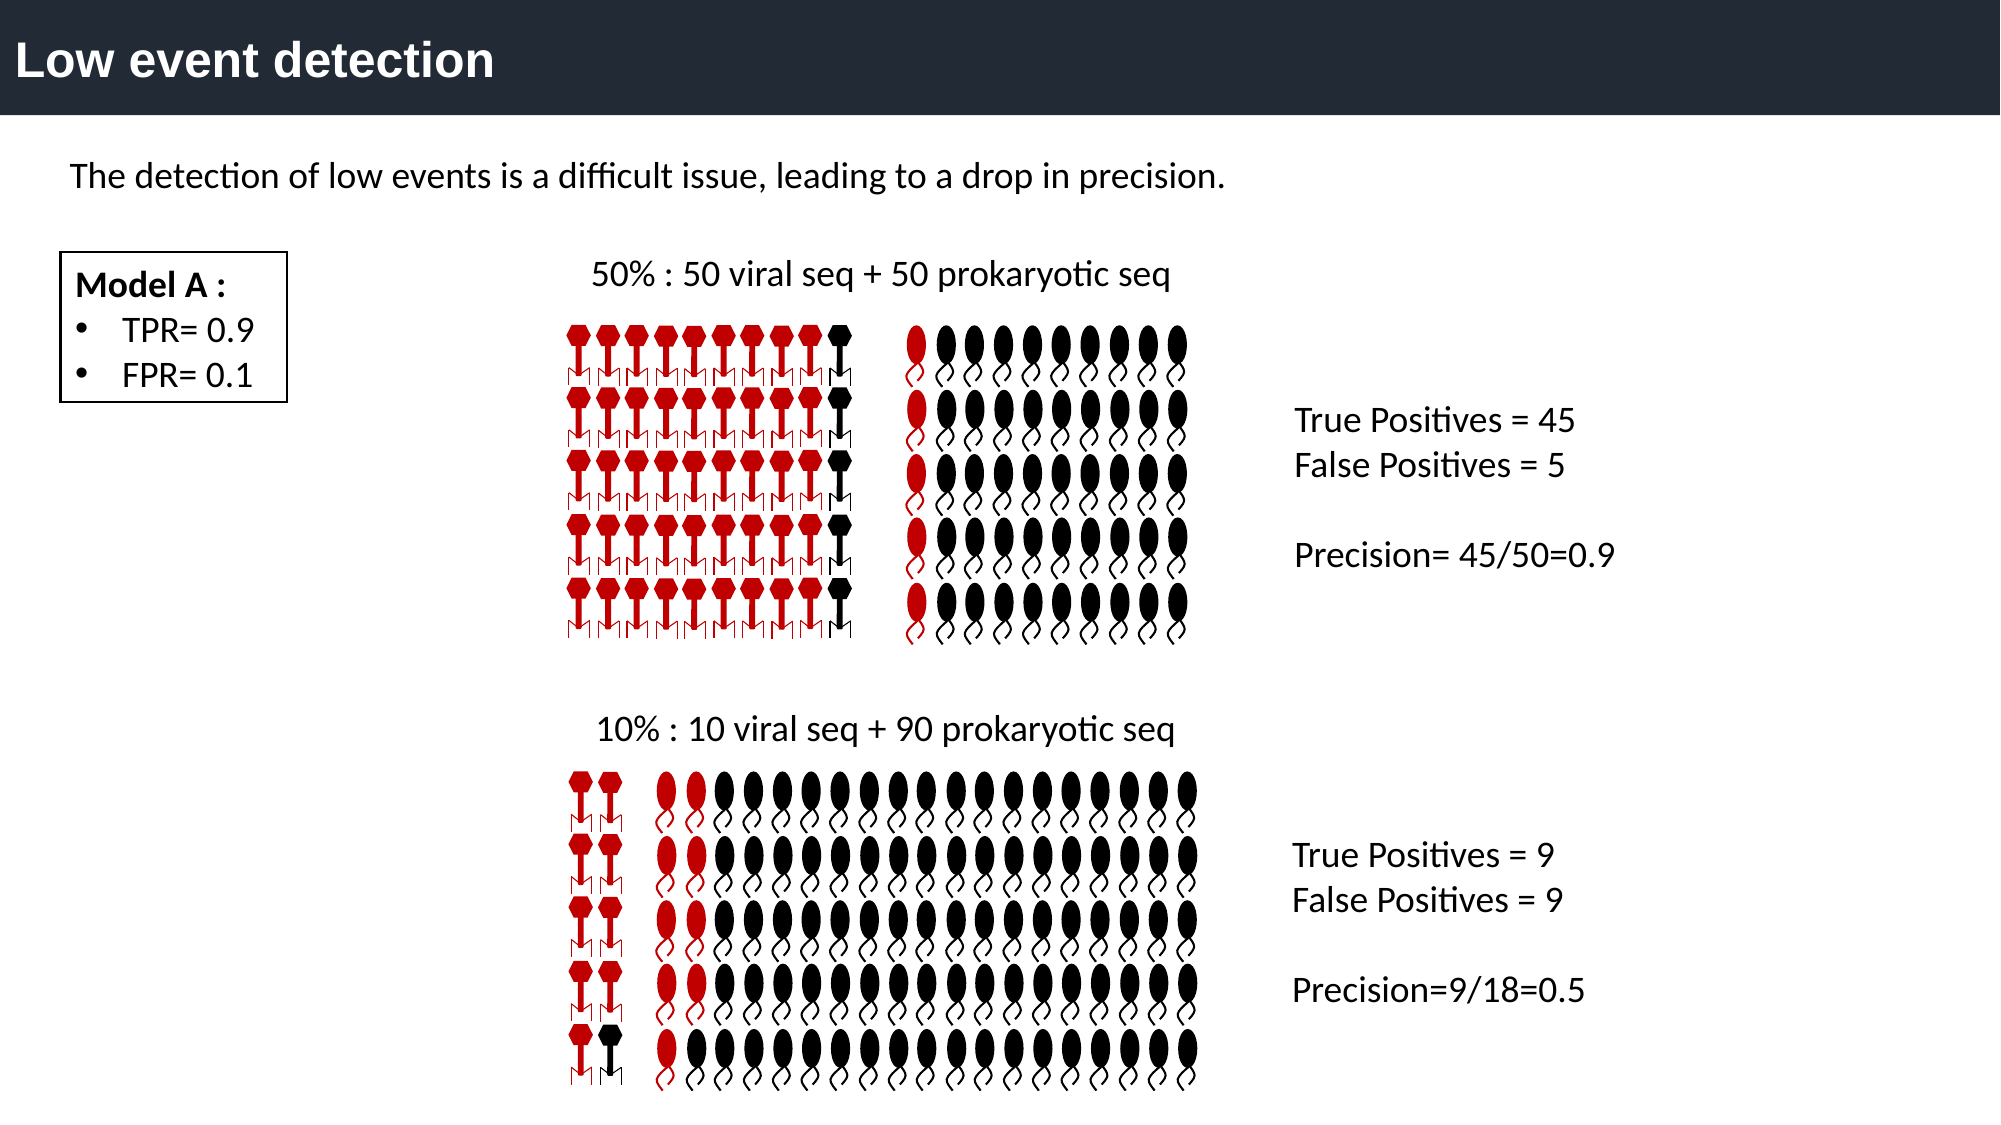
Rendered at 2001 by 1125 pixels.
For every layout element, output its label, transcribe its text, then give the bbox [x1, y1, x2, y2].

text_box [946, 772, 966, 1091]
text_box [1089, 772, 1110, 1091]
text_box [993, 326, 1013, 645]
text_box 50% : 50 viral seq + 50 prokaryotic seq [576, 241, 1278, 302]
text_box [569, 772, 592, 1085]
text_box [799, 325, 822, 639]
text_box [1138, 326, 1158, 645]
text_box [743, 772, 763, 1091]
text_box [655, 326, 678, 639]
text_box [906, 326, 926, 645]
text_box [741, 326, 764, 639]
text_box Low event detection [0, 0, 2000, 116]
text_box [714, 772, 734, 1091]
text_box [770, 326, 793, 639]
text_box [859, 772, 879, 1091]
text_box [772, 772, 792, 1091]
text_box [964, 326, 984, 645]
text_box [683, 326, 706, 639]
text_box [1051, 326, 1071, 645]
text_box True Positives = 9 False Positives = 9 Precision=9/18=0.5 [1277, 822, 1687, 1018]
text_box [916, 772, 936, 1091]
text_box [1119, 772, 1139, 1091]
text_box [712, 326, 735, 639]
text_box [828, 326, 851, 639]
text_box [656, 772, 676, 1091]
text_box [1003, 772, 1023, 1091]
text_box Model A : TPR= 0.9 FPR= 0.1 [59, 251, 288, 403]
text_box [686, 772, 706, 1091]
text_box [1061, 772, 1081, 1091]
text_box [1167, 326, 1187, 645]
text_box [974, 772, 994, 1091]
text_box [625, 326, 648, 639]
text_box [597, 326, 620, 639]
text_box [1080, 326, 1100, 645]
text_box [1148, 772, 1168, 1091]
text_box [1109, 326, 1129, 645]
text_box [1022, 326, 1042, 645]
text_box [829, 772, 850, 1091]
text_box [888, 772, 908, 1091]
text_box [599, 772, 622, 1085]
text_box True Positives = 45 False Positives = 5 Precision= 45/50=0.9 [1279, 387, 1690, 583]
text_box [936, 326, 956, 645]
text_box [800, 772, 821, 1091]
text_box The detection of low events is a difficult issue, leading to a drop in precision. [54, 143, 1428, 203]
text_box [1032, 772, 1052, 1091]
text_box 10% : 10 viral seq + 90 prokaryotic seq [580, 696, 1278, 757]
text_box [567, 325, 590, 639]
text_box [1177, 772, 1197, 1091]
